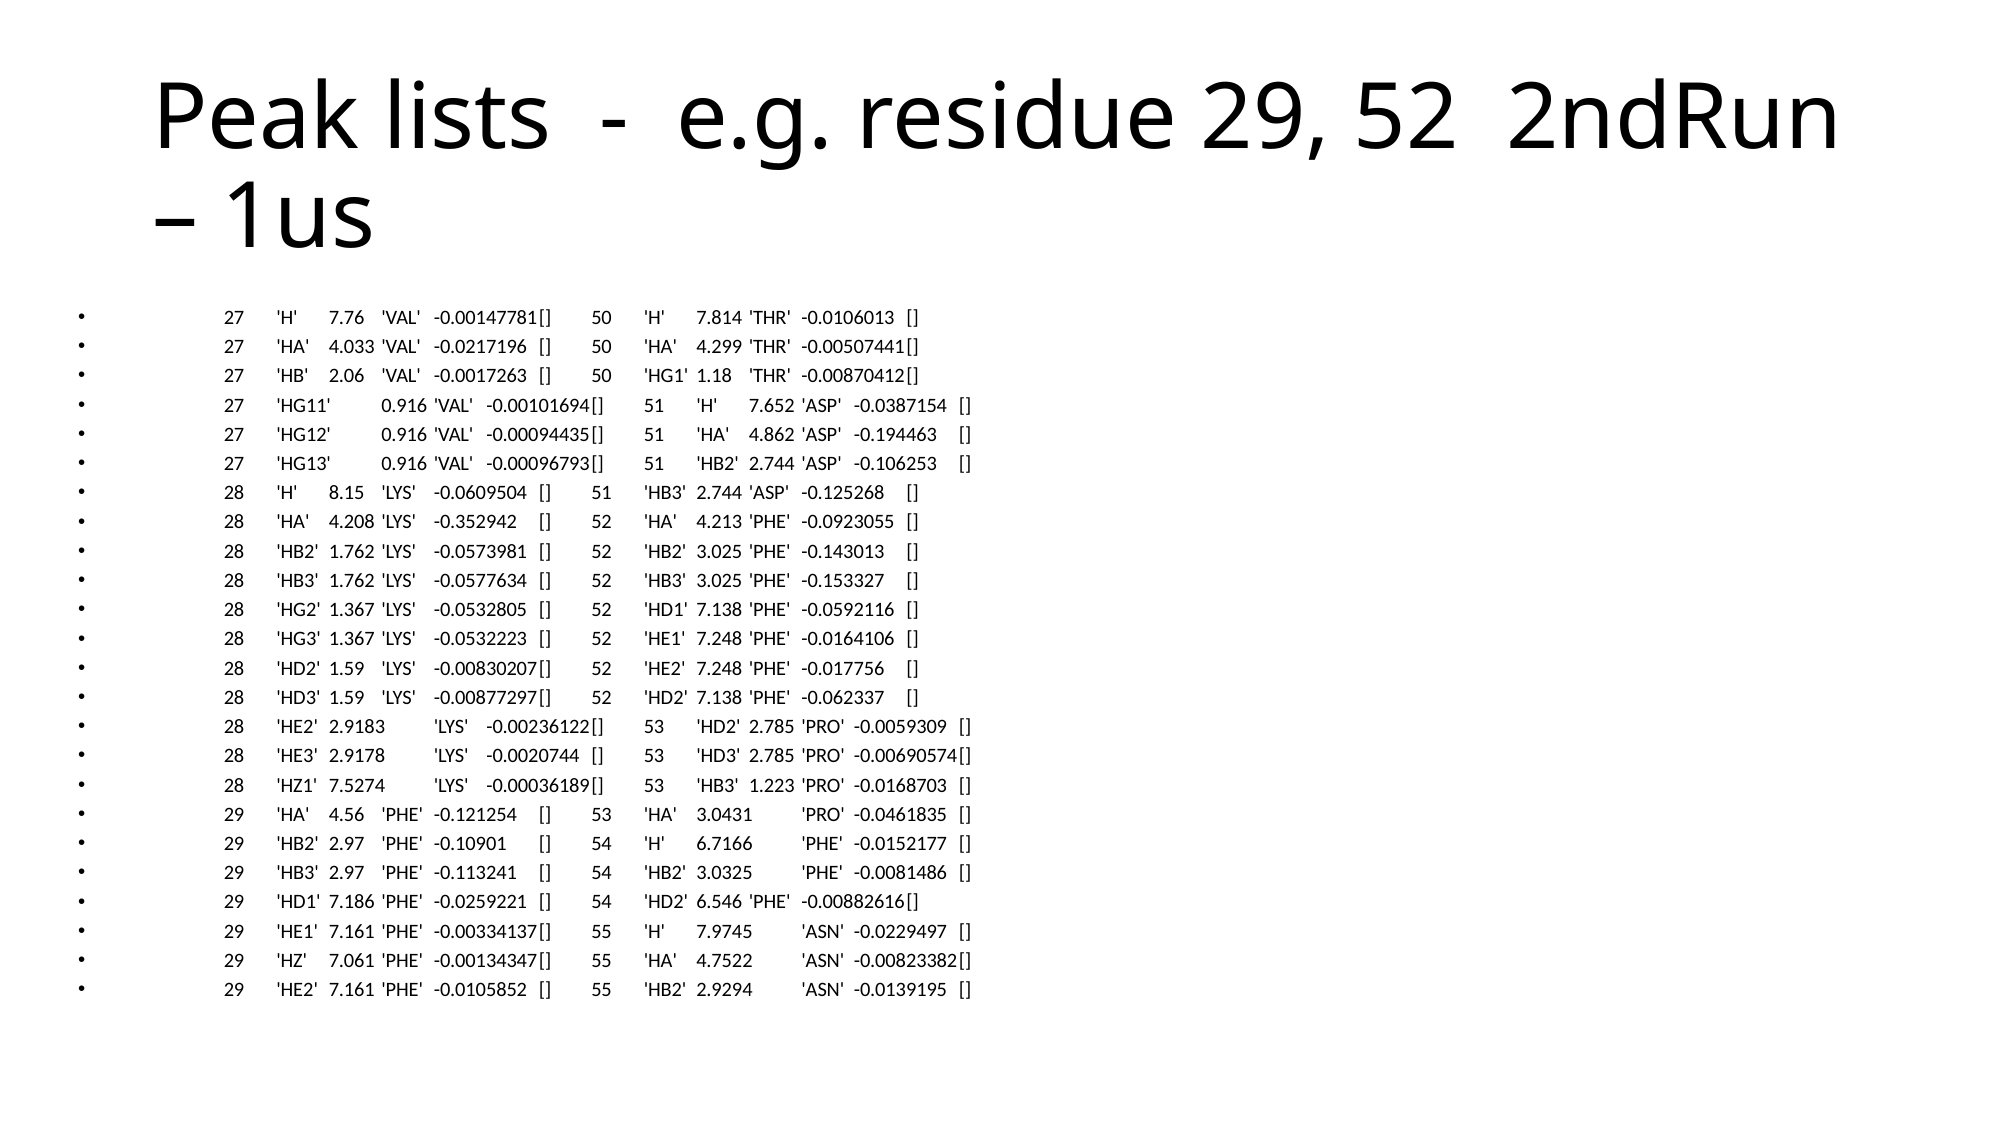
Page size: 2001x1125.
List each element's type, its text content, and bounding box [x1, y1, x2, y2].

text_box Peak lists - e.g. residue 29, 52 2ndRun – 1us [137, 59, 1863, 278]
text_box 27 'H' 7.76 'VAL' -0.00147781 [] 50 'H' 7.814 'THR' -0.0106013 [] 27 'HA' 4.033 'VAL' -0.0217196 [] 50 'HA' 4.299 'THR' -0.00507441 [] 27 'HB' 2.06 'VAL' -0.0017263 [] 50 'HG1' 1.18 'THR' -0.00870412 [] 27 'HG11' 0.916 'VAL' -0.00101694 [] 51 'H' 7.652 'ASP' -0.0387154 [] 27 'HG12' 0.916 'VAL' -0.00094435 [] 51 'HA' 4.862 'ASP' -0.194463 [] 27 'HG13' 0.916 'VAL' -0.00096793 [] 51 'HB2' 2.744 'ASP' -0.106253 [] 28 'H' 8.15 'LYS' -0.0609504 [] 51 'HB3' 2.744 'ASP' -0.125268 [] 28 'HA' 4.208 'LYS' -0.352942 [] 52 'HA' 4.213 'PHE' -0.0923055 [] 28 'HB2' 1.762 'LYS' -0.0573981 [] 52 'HB2' 3.025 'PHE' -0.143013 [] 28 'HB3' 1.762 'LYS' -0.0577634 [] 52 'HB3' 3.025 'PHE' -0.153327 [] 28 'HG2' 1.367 'LYS' -0.0532805 [] 52 'HD1' 7.138 'PHE' -0.0592116 [] 28 'HG3' 1.367 'LYS' -0.0532223 [] 52 'HE1' 7.248 'PHE' -0.0164106 [] 28 'HD2' 1.59 'LYS' -0.00830207 [] 52 'HE2' 7.248 'PHE' -0.017756 [] 28 'HD3' 1.59 'LYS' -0.00877297 [] 52 'HD2' 7.138 'PHE' -0.062337 [] 28 'HE2' 2.9183 'LYS' -0.00236122 [] 53 'HD2' 2.785 'PRO' -0.0059309 [] 28 'HE3' 2.9178 'LYS' -0.0020744 [] 53 'HD3' 2.785 'PRO' -0.00690574 [] 28 'HZ1' 7.5274 'LYS' -0.00036189 [] 53 'HB3' 1.223 'PRO' -0.0168703 [] 29 'HA' 4.56 'PHE' -0.121254 [] 53 'HA' 3.0431 'PRO' -0.0461835 [] 29 'HB2' 2.97 'PHE' -0.10901 [] 54 'H' 6.7166 'PHE' -0.0152177 [] 29 'HB3' 2.97 'PHE' -0.113241 [] 54 'HB2' 3.0325 'PHE' -0.0081486 [] 29 'HD1' 7.186 'PHE' -0.0259221 [] 54 'HD2' 6.546 'PHE' -0.00882616 [] 29 'HE1' 7.161 'PHE' -0.00334137 [] 55 'H' 7.9745 'ASN' -0.0229497 [] 29 'HZ' 7.061 'PHE' -0.00134347 [] 55 'HA' 4.7522 'ASN' -0.00823382 [] 29 'HE2' 7.161 'PHE' -0.0105852 [] 55 'HB2' 2.9294 'ASN' -0.0139195 [] [63, 299, 1982, 1014]
